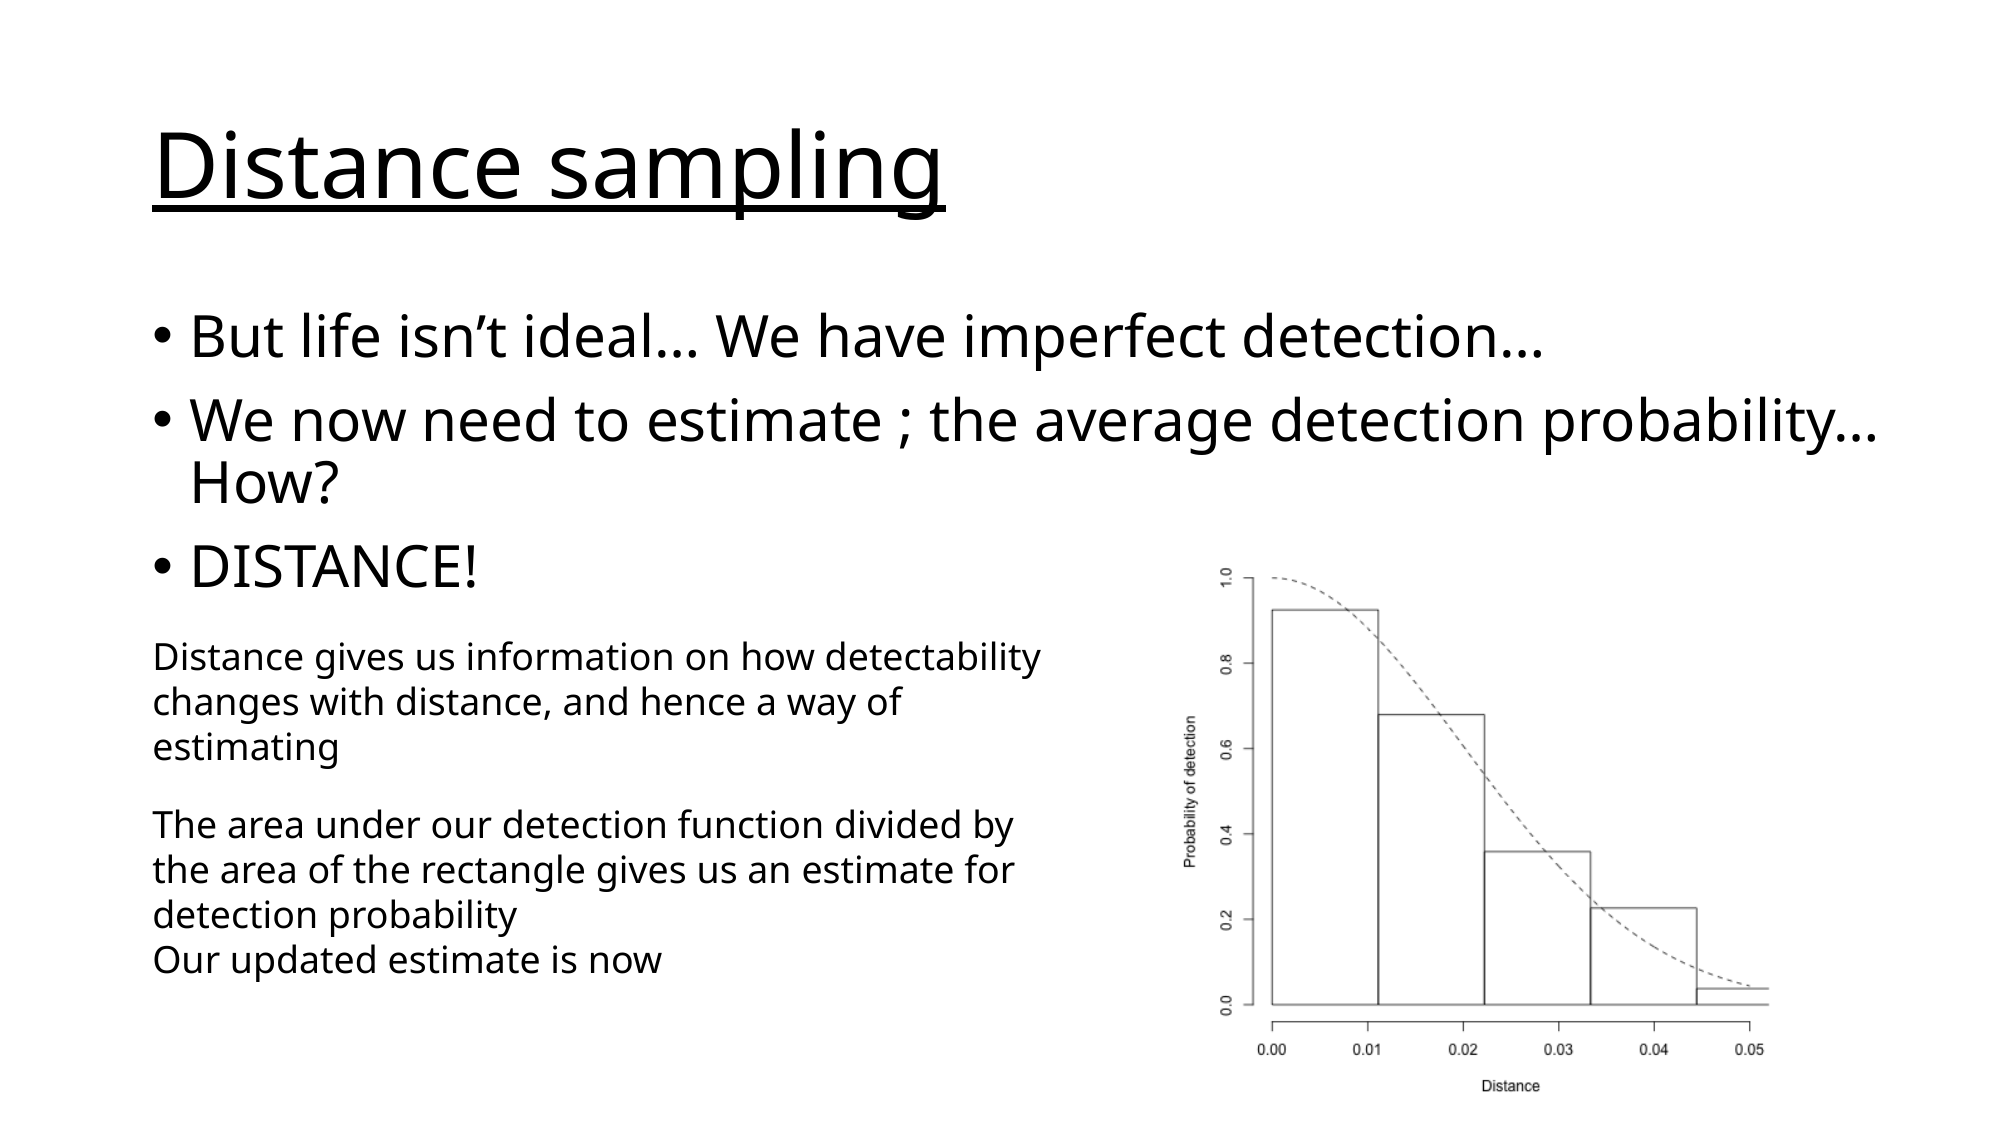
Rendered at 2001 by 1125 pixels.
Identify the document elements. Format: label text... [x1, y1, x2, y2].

text_box The area under our detection function divided by the area of the rectangle gives us an estimate for detection probability [137, 793, 1069, 944]
title Distance sampling [137, 59, 1863, 278]
picture [1179, 487, 1807, 1114]
